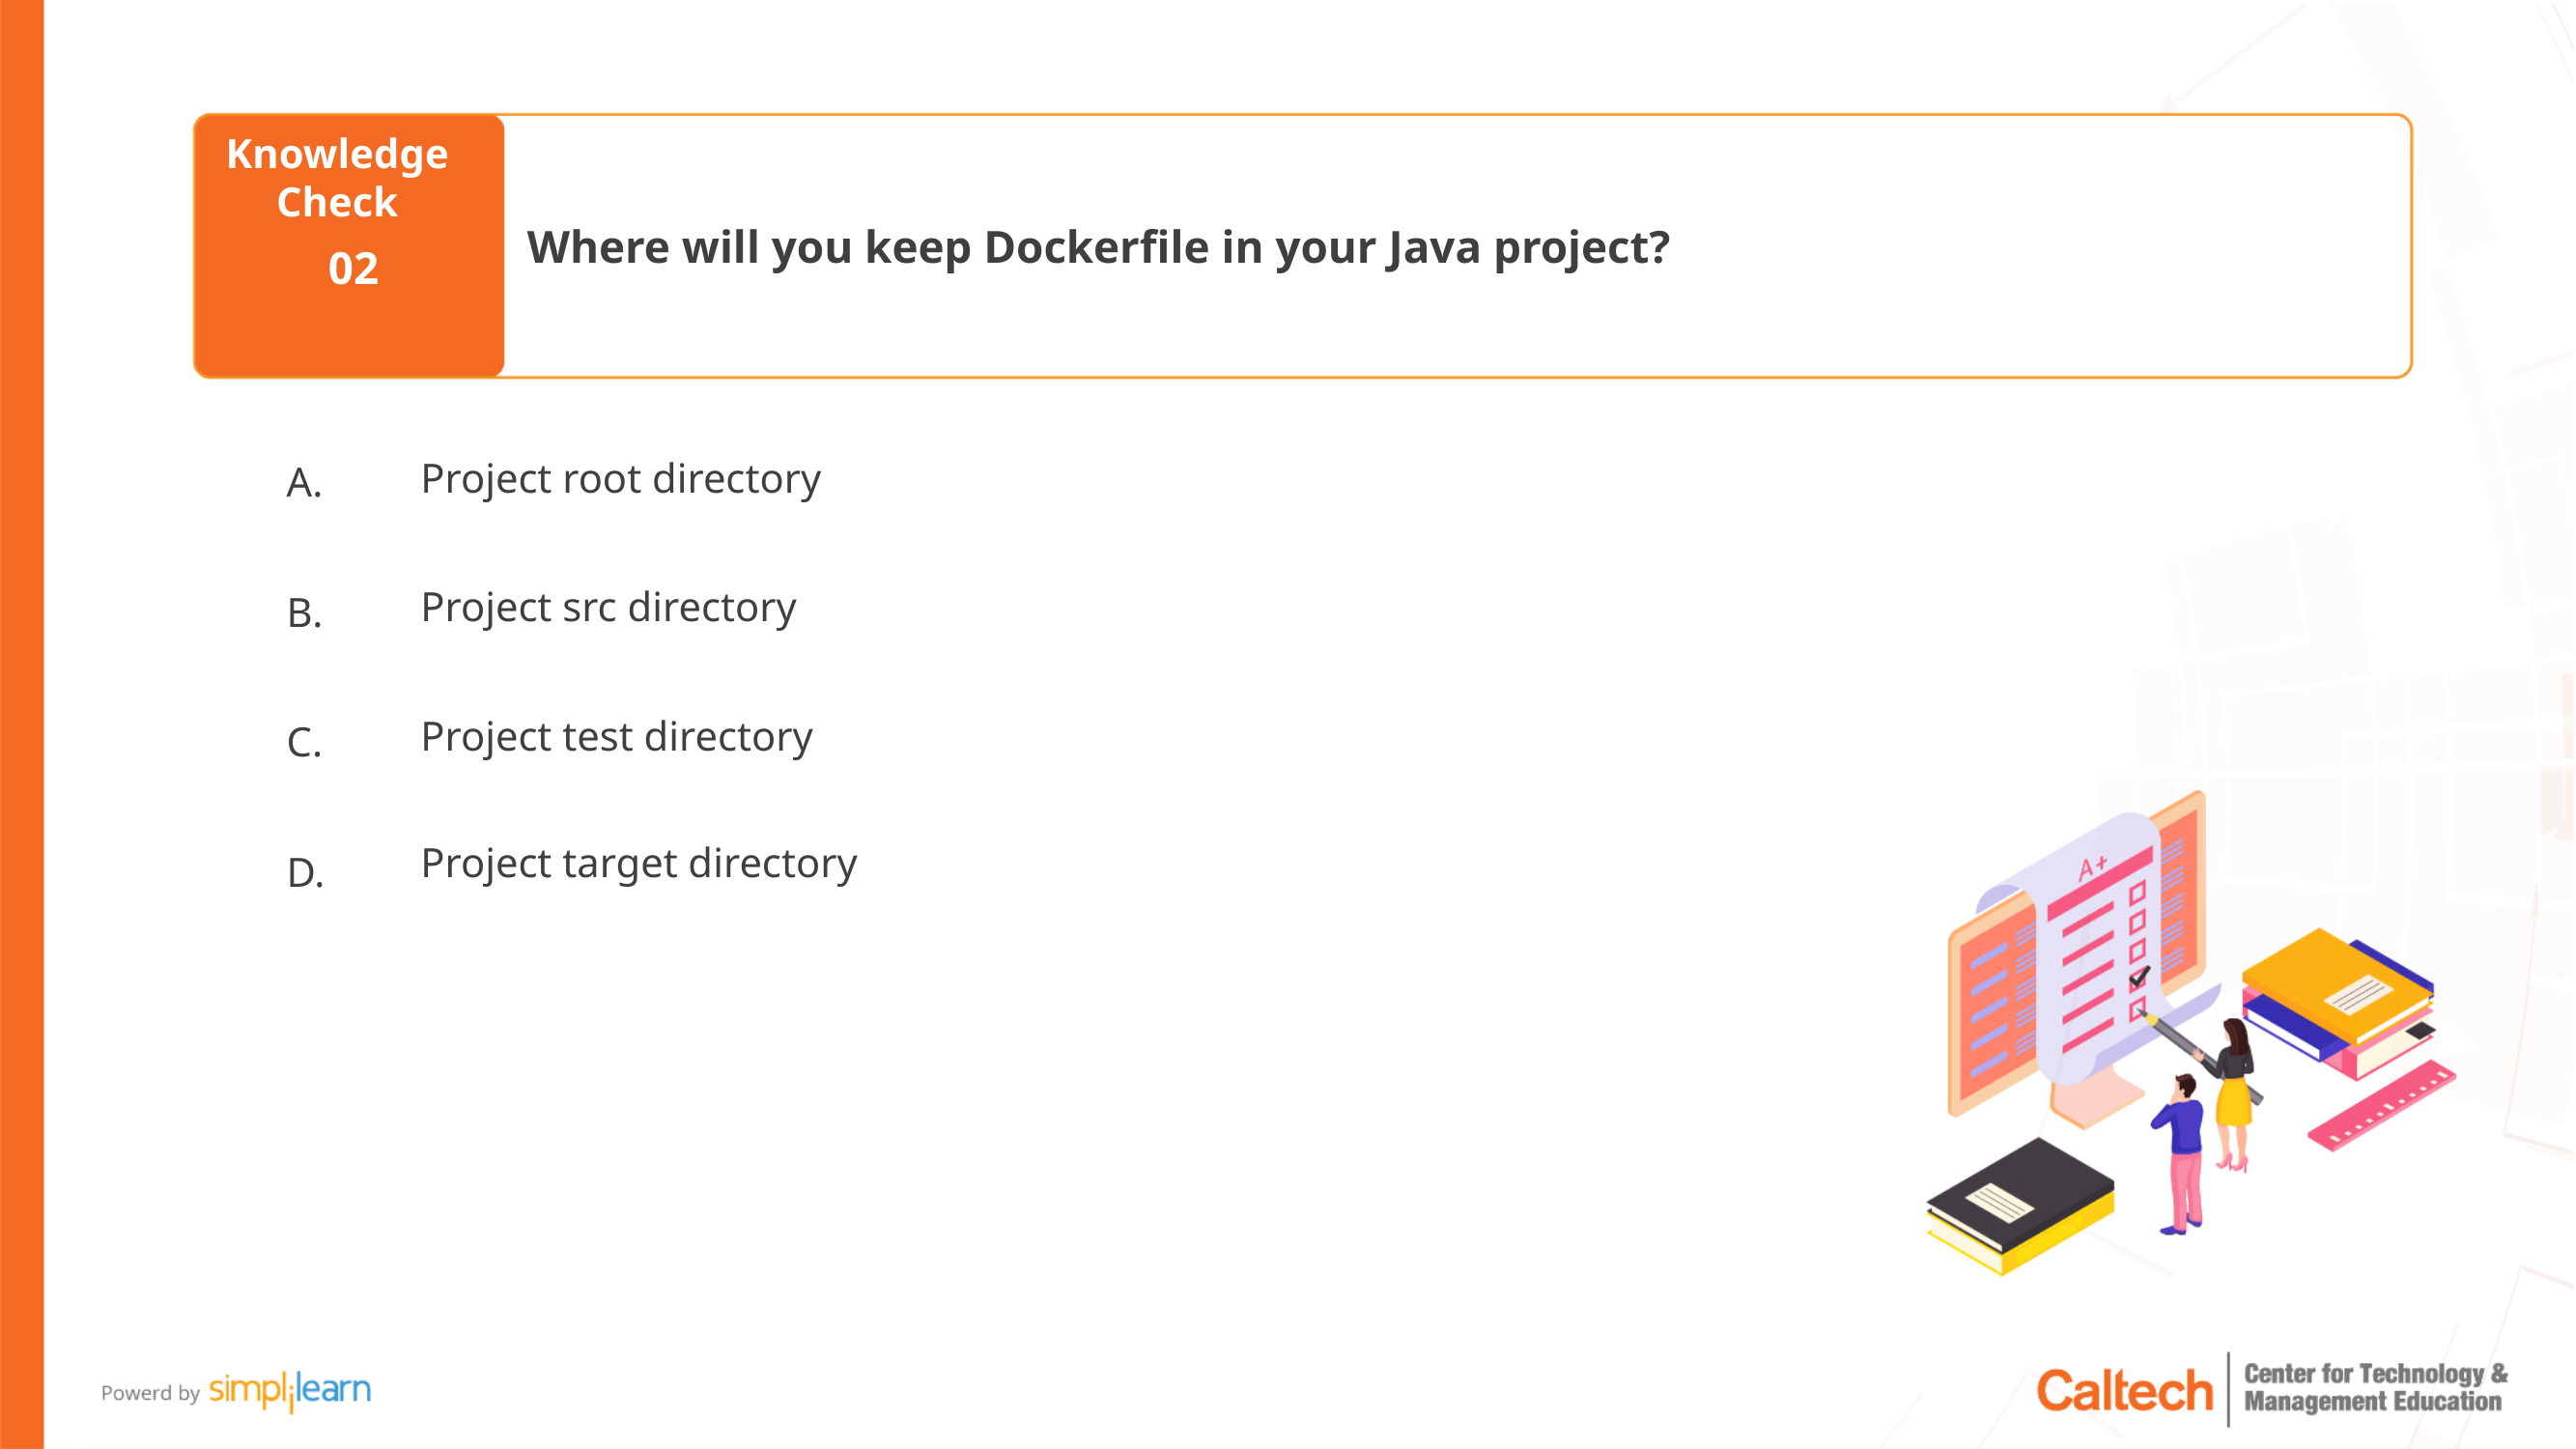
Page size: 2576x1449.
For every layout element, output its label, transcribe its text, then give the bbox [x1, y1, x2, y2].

list Project root directory [369, 424, 2153, 536]
list Project src directory [369, 554, 2153, 666]
list 02 [194, 232, 513, 340]
list Project target directory [369, 811, 2153, 919]
list Project test directory [369, 682, 2153, 794]
list Where will you keep Dockerfile in your Java project? [512, 134, 2373, 360]
picture [0, 0, 2576, 1449]
